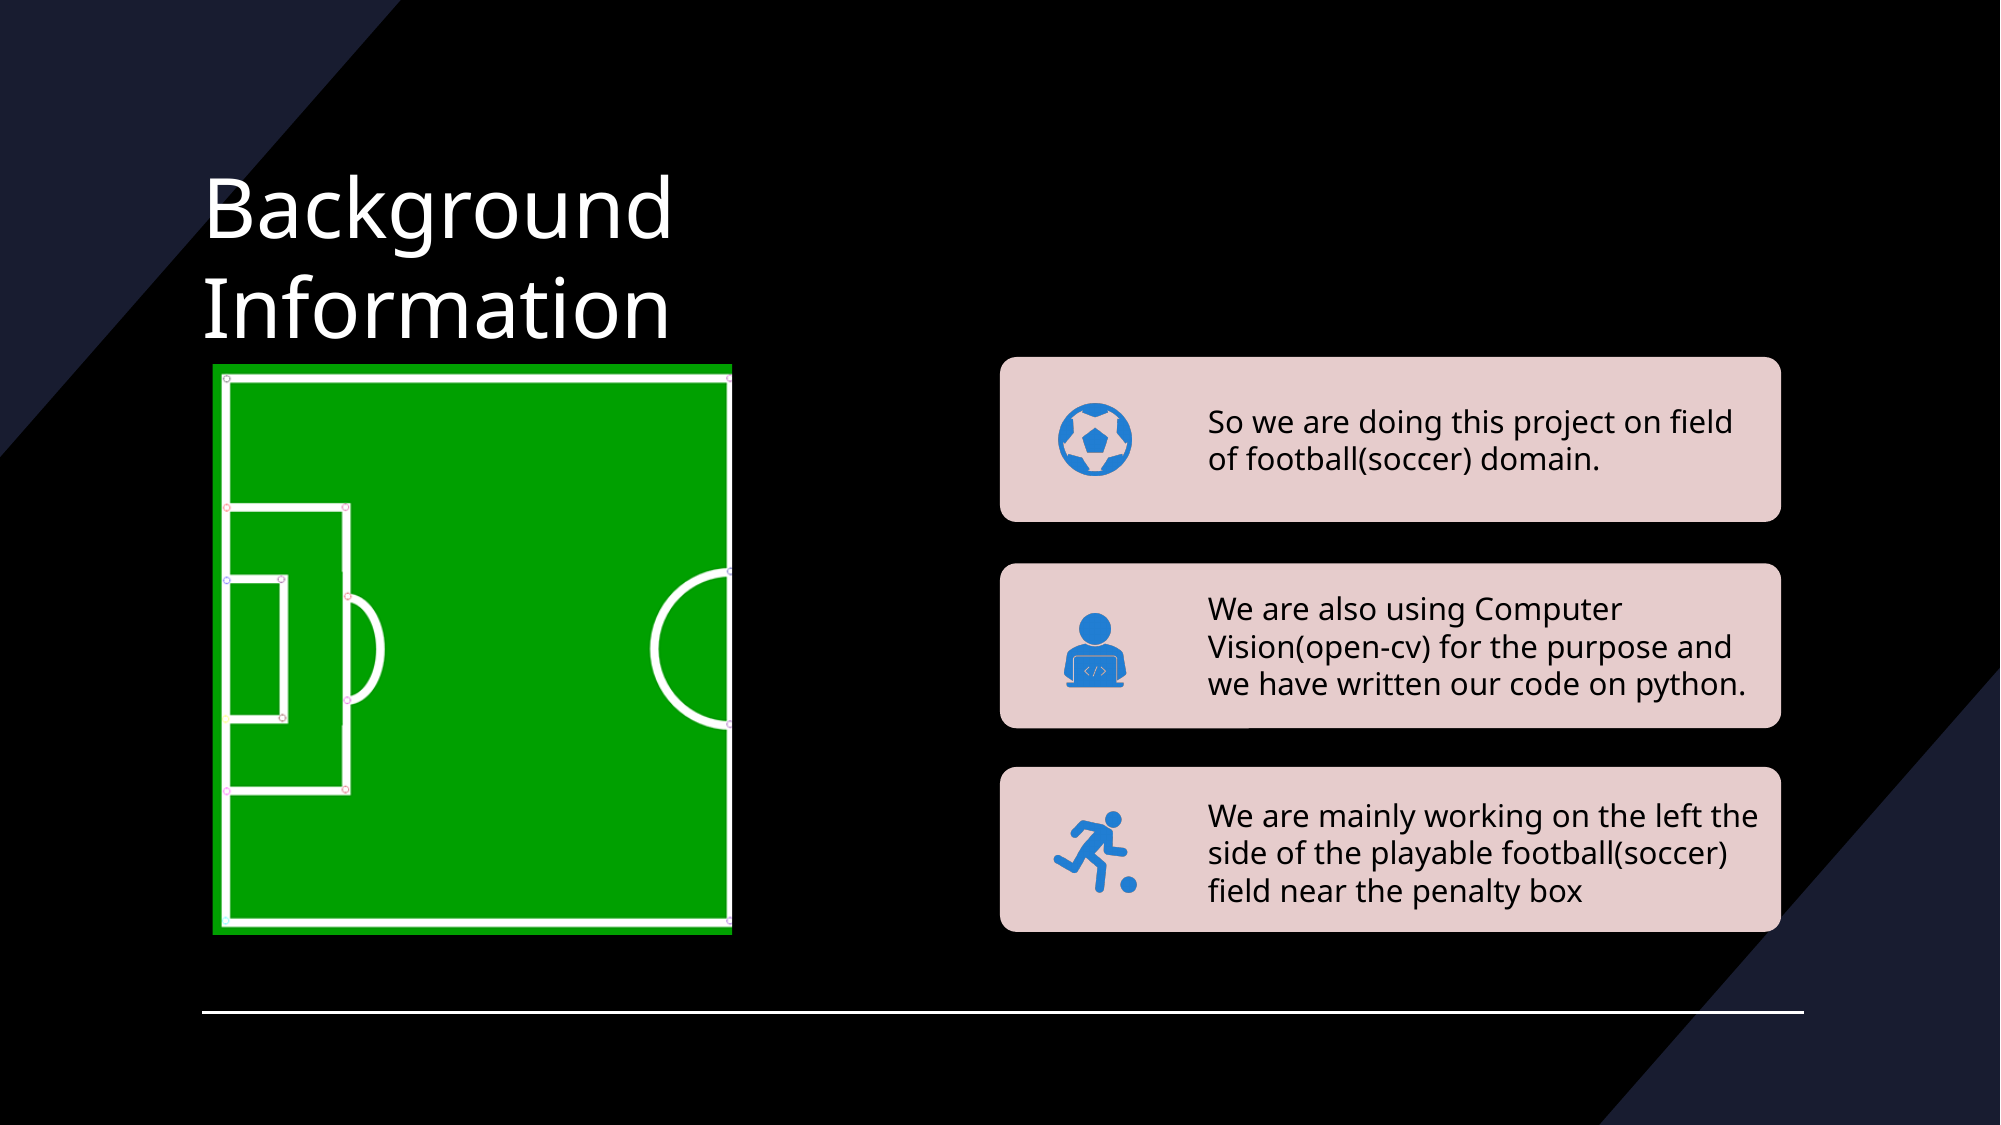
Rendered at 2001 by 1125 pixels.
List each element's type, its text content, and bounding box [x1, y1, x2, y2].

title Background Information [187, 143, 1172, 367]
picture [212, 364, 733, 935]
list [999, 356, 1782, 935]
